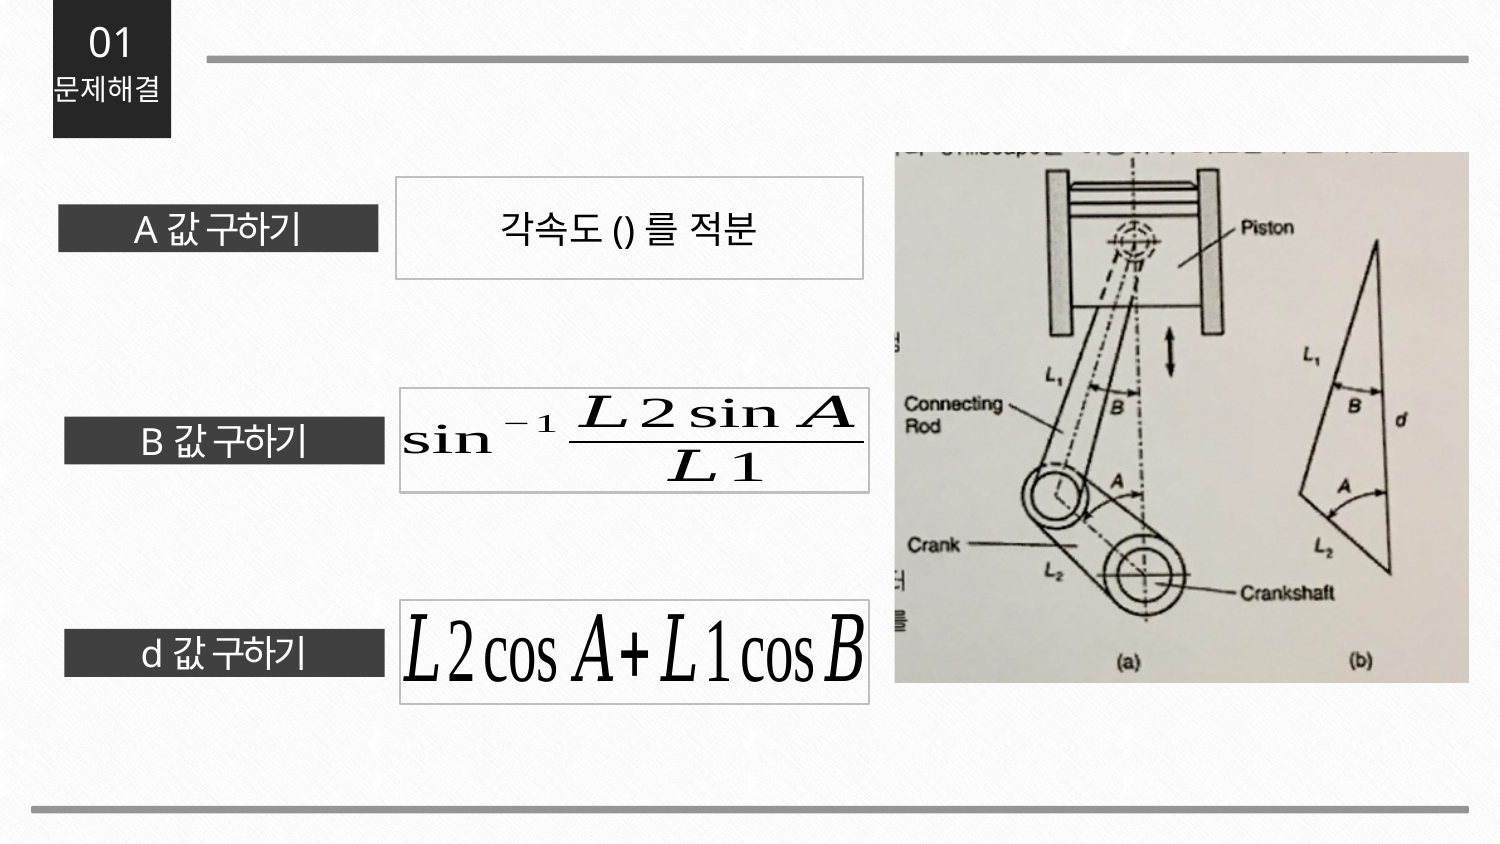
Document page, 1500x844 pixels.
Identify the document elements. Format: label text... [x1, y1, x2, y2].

text_box [219, 53, 1471, 66]
text_box 문제해결 [5, 64, 219, 114]
text_box [51, 114, 173, 140]
text_box [51, 0, 173, 8]
text_box d값 구하기 [62, 627, 387, 679]
picture [0, 0, 1500, 844]
text_box B값 구하기 [62, 414, 387, 466]
text_box A값 구하기 [56, 202, 381, 254]
text_box 01 [5, 8, 219, 64]
text_box [29, 803, 1471, 816]
